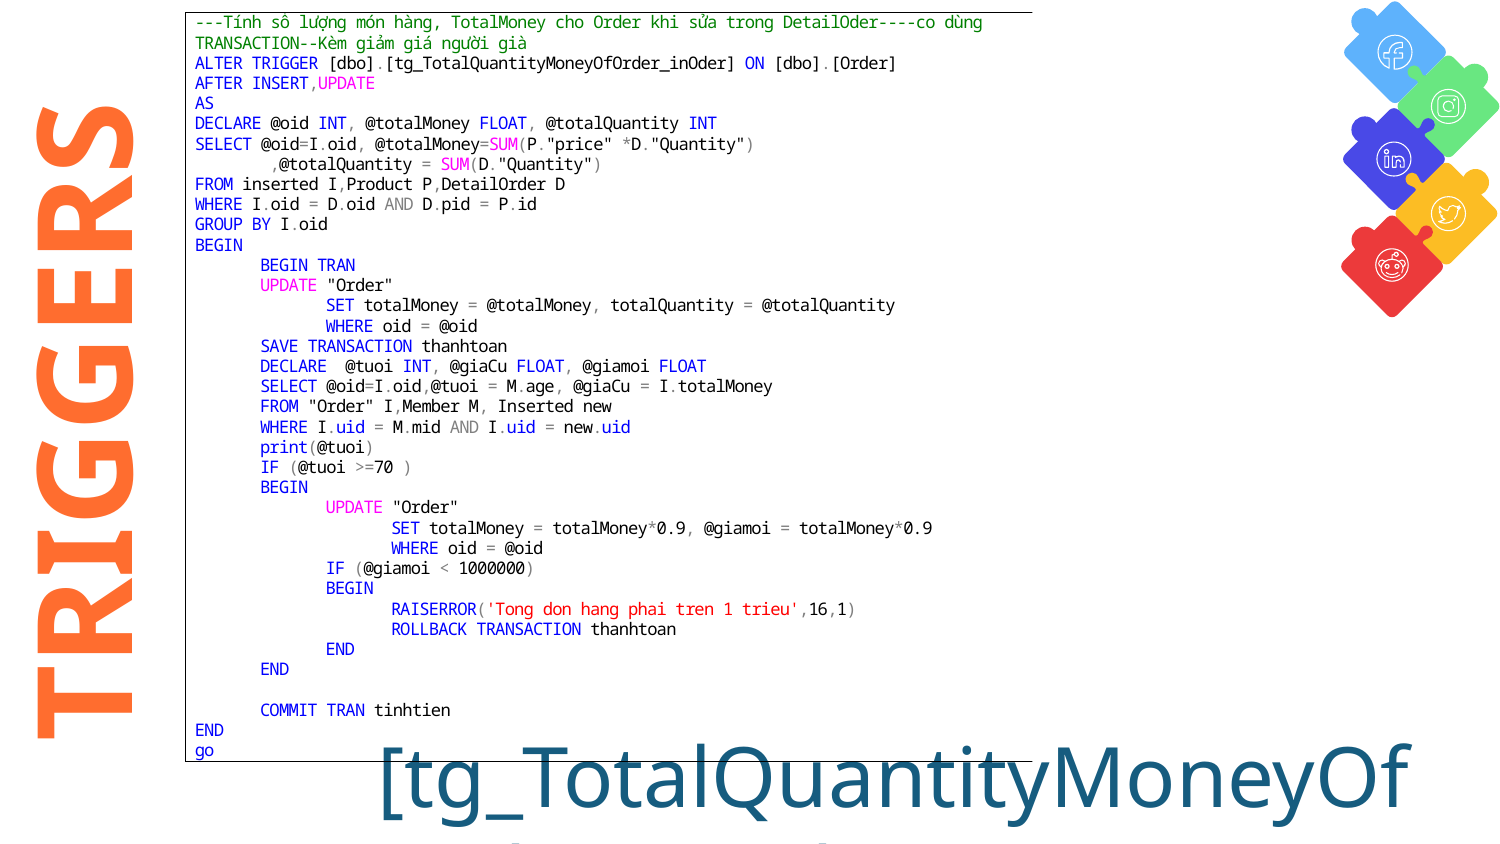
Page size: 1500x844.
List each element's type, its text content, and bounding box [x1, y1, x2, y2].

text_box [tg_TotalQuantityMoneyOfOrder_inOder] [362, 717, 1489, 844]
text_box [184, 11, 1033, 810]
title TRIGGERS [0, 0, 160, 844]
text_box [1340, 1, 1500, 318]
